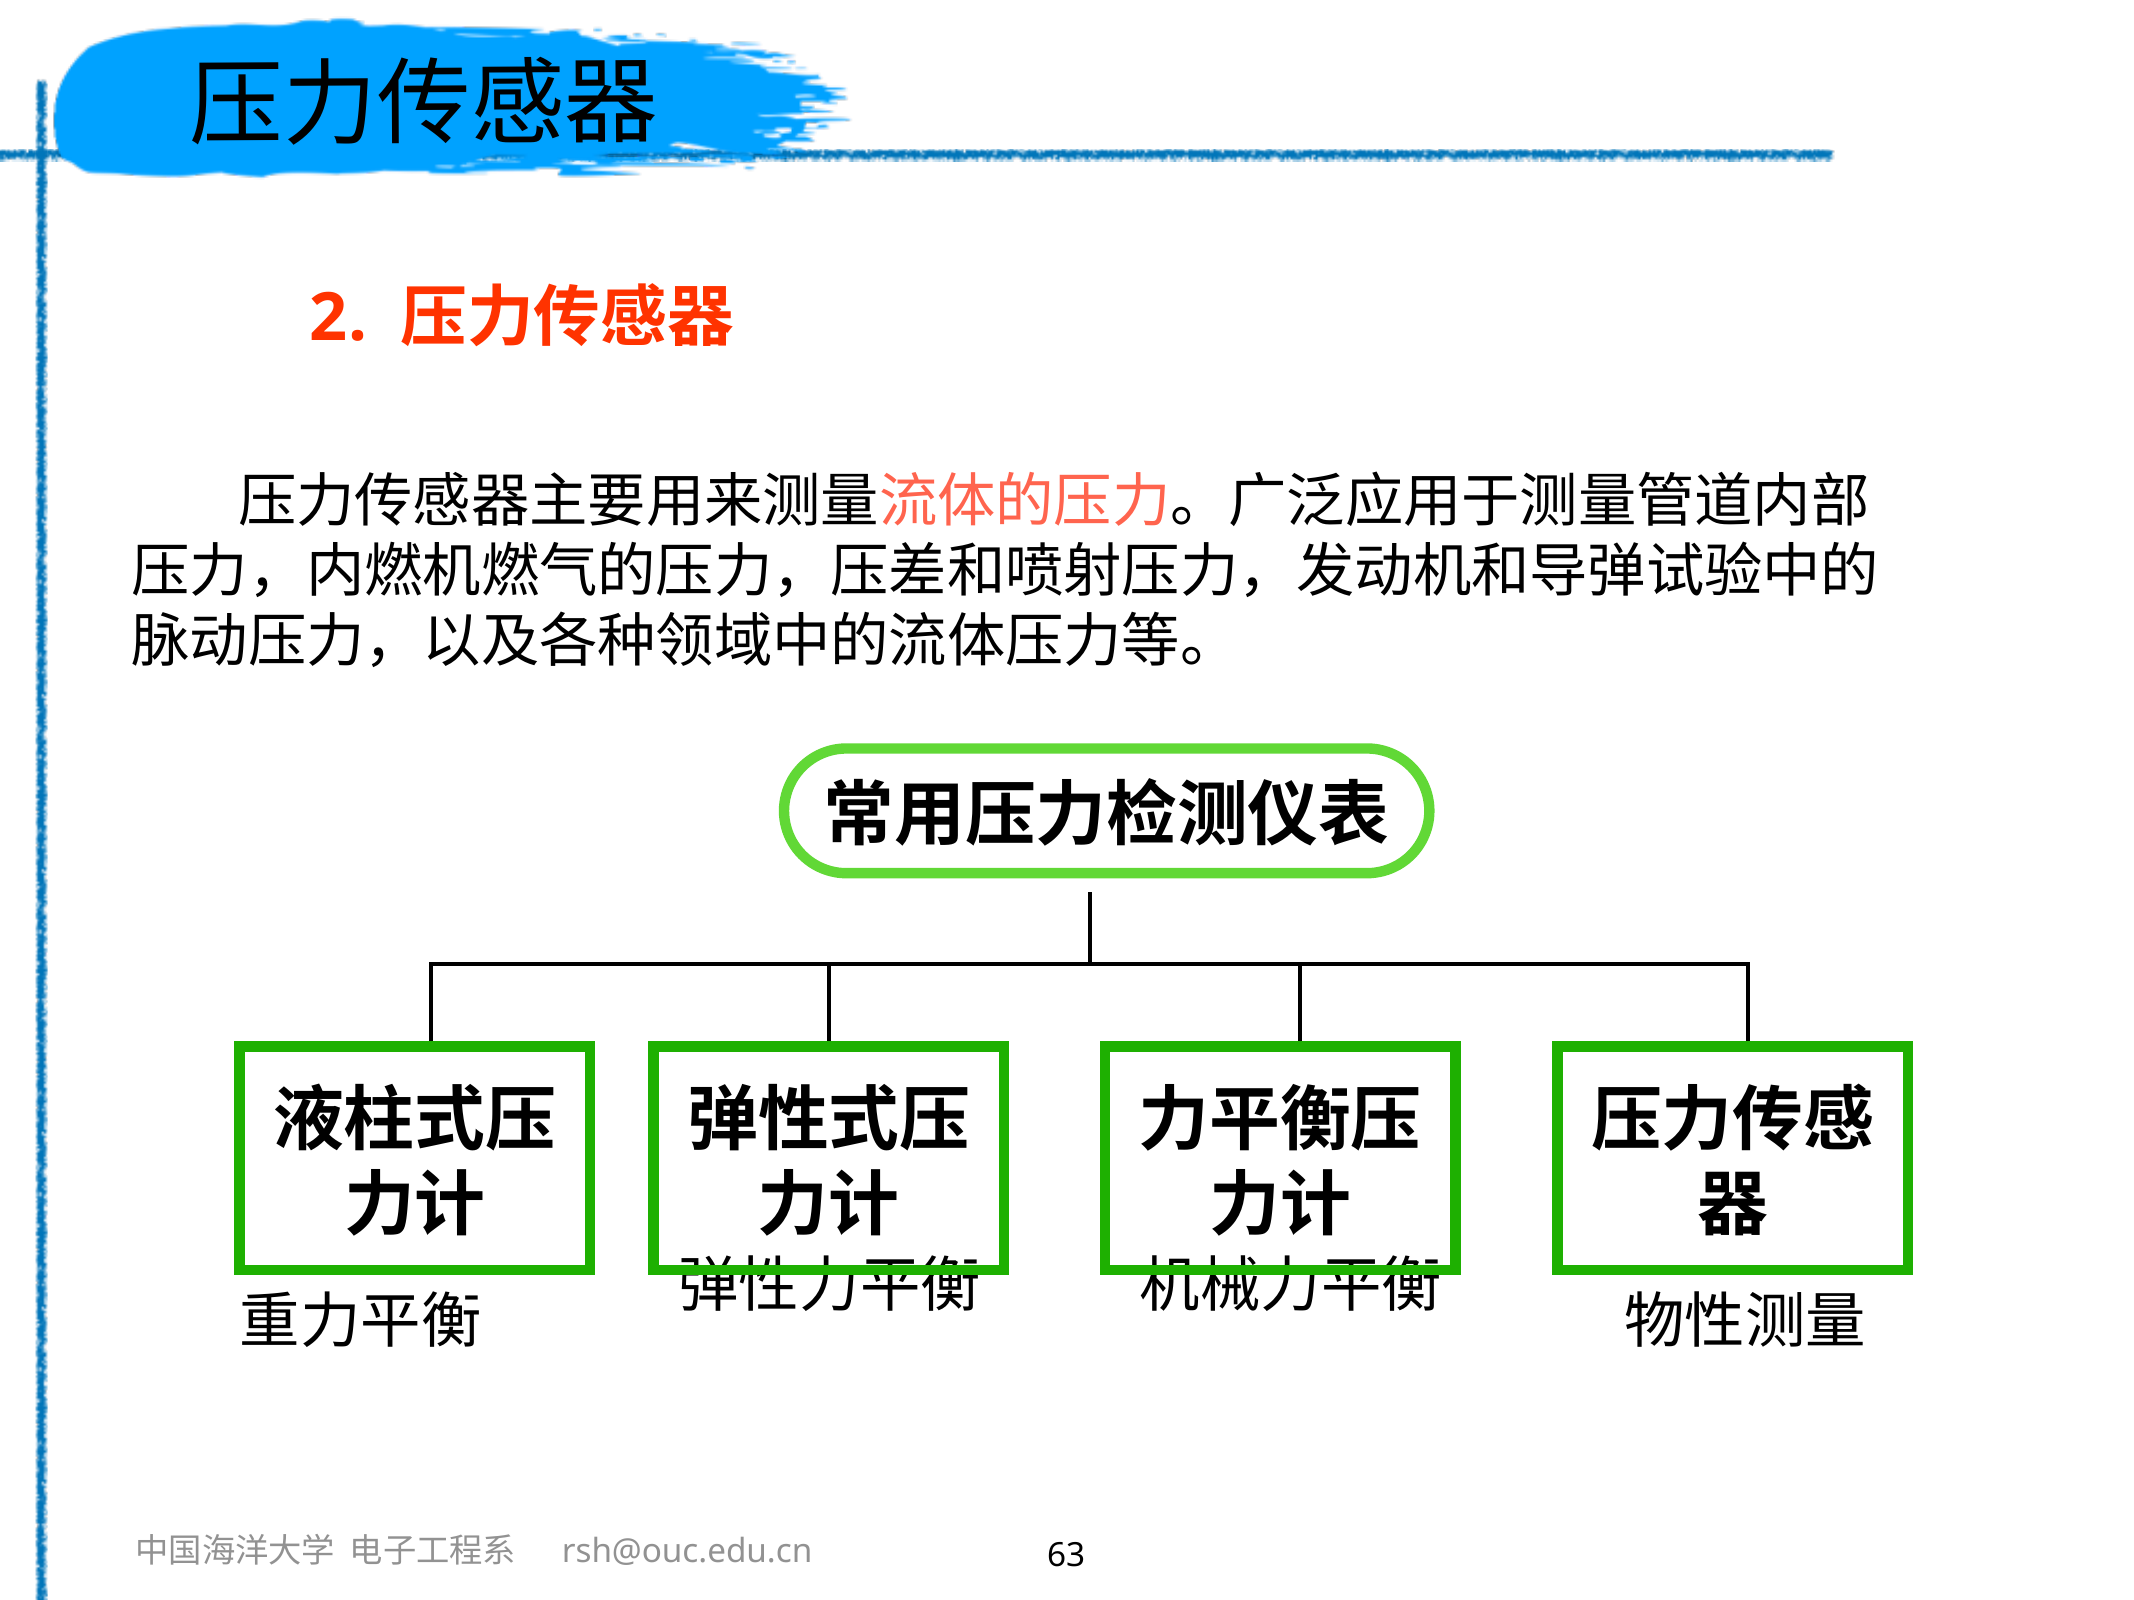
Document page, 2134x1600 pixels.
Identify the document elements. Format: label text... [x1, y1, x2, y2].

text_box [231, 691, 2070, 1370]
picture [790, 15, 1841, 182]
text_box 压力传感器主要用来测量流体的压力。广泛应用于测量管道内部压力，内燃机燃气的压力，压差和喷射压力，发动机和导弹试验中的脉动压力，以及各种领域中的流体压力等。 [123, 454, 1905, 682]
title 压力传感器 [58, 5, 791, 193]
text_box 2. 压力传感器 [301, 265, 785, 363]
picture [0, 15, 59, 1600]
slide_number 63 [1037, 1524, 1095, 1579]
